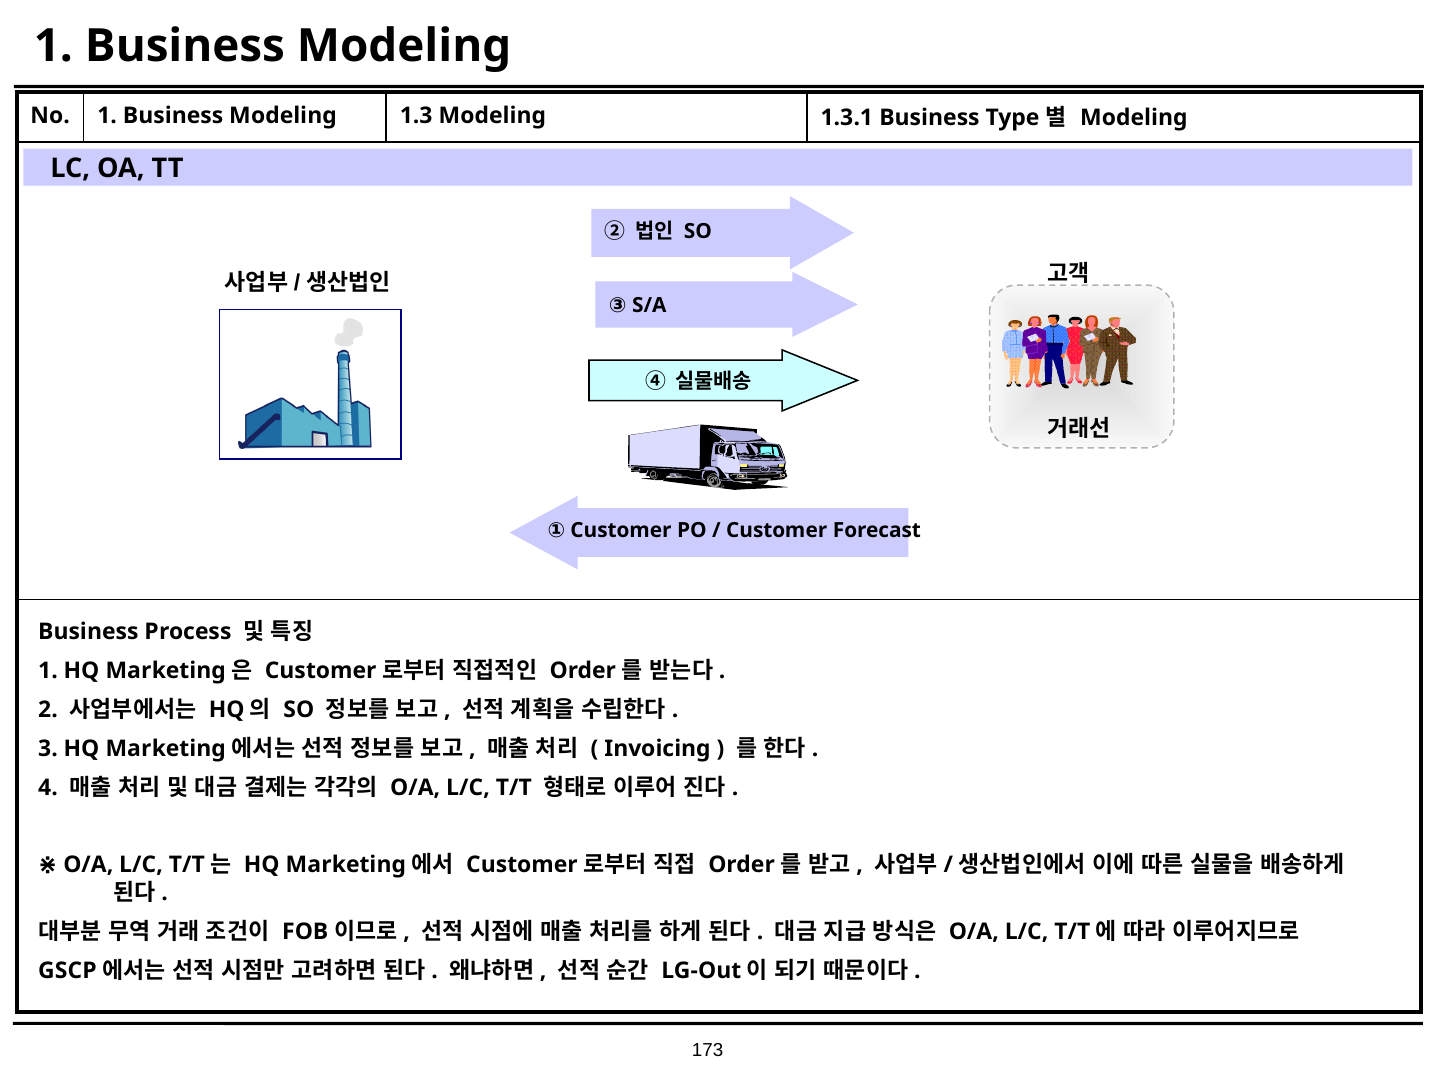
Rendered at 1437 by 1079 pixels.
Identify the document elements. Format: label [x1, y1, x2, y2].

text_box [24, 609, 1398, 990]
table_cell [19, 600, 1419, 1010]
table_header [19, 94, 83, 141]
text_box [974, 251, 1184, 449]
text_box [509, 495, 909, 570]
text_box [590, 196, 874, 270]
text_box [219, 309, 401, 459]
slide_number [560, 1030, 860, 1079]
table_header [387, 94, 806, 141]
table_header [84, 94, 385, 141]
table_header [808, 94, 1419, 141]
text_box [595, 271, 858, 337]
table_cell [19, 143, 1419, 599]
text_box [628, 423, 792, 492]
text_box [209, 260, 406, 303]
title [20, 9, 697, 78]
text_box [589, 349, 858, 411]
picture [238, 318, 372, 449]
text_box [23, 148, 1413, 186]
